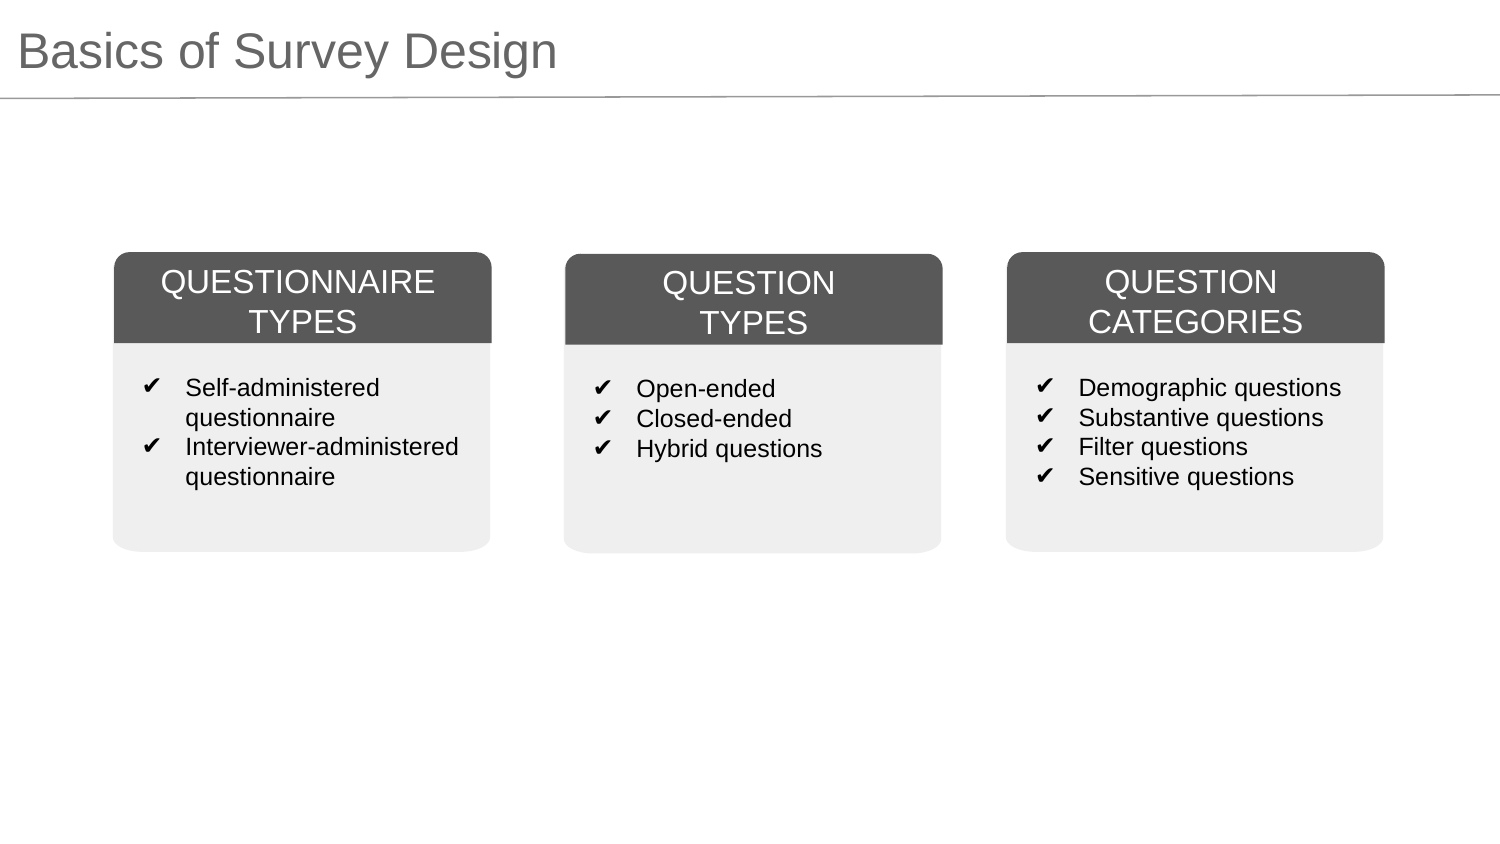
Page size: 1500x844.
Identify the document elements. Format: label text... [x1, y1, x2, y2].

text_box QUESTION TYPES [565, 253, 943, 345]
text_box Open-ended Closed-ended Hybrid questions [565, 365, 936, 470]
text_box [112, 264, 491, 552]
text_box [0, 94, 1500, 99]
text_box Self-administered questionnaire Interviewer-administered questionnaire [114, 363, 485, 526]
text_box QUESTION CATEGORIES [1007, 252, 1385, 344]
text_box Basics of Survey Design [2, 3, 882, 93]
text_box Demographic questions Substantive questions Filter questions Sensitive questions [1007, 363, 1378, 499]
text_box [563, 266, 942, 554]
text_box [1005, 264, 1384, 552]
text_box QUESTIONNAIRE TYPES [114, 252, 492, 344]
